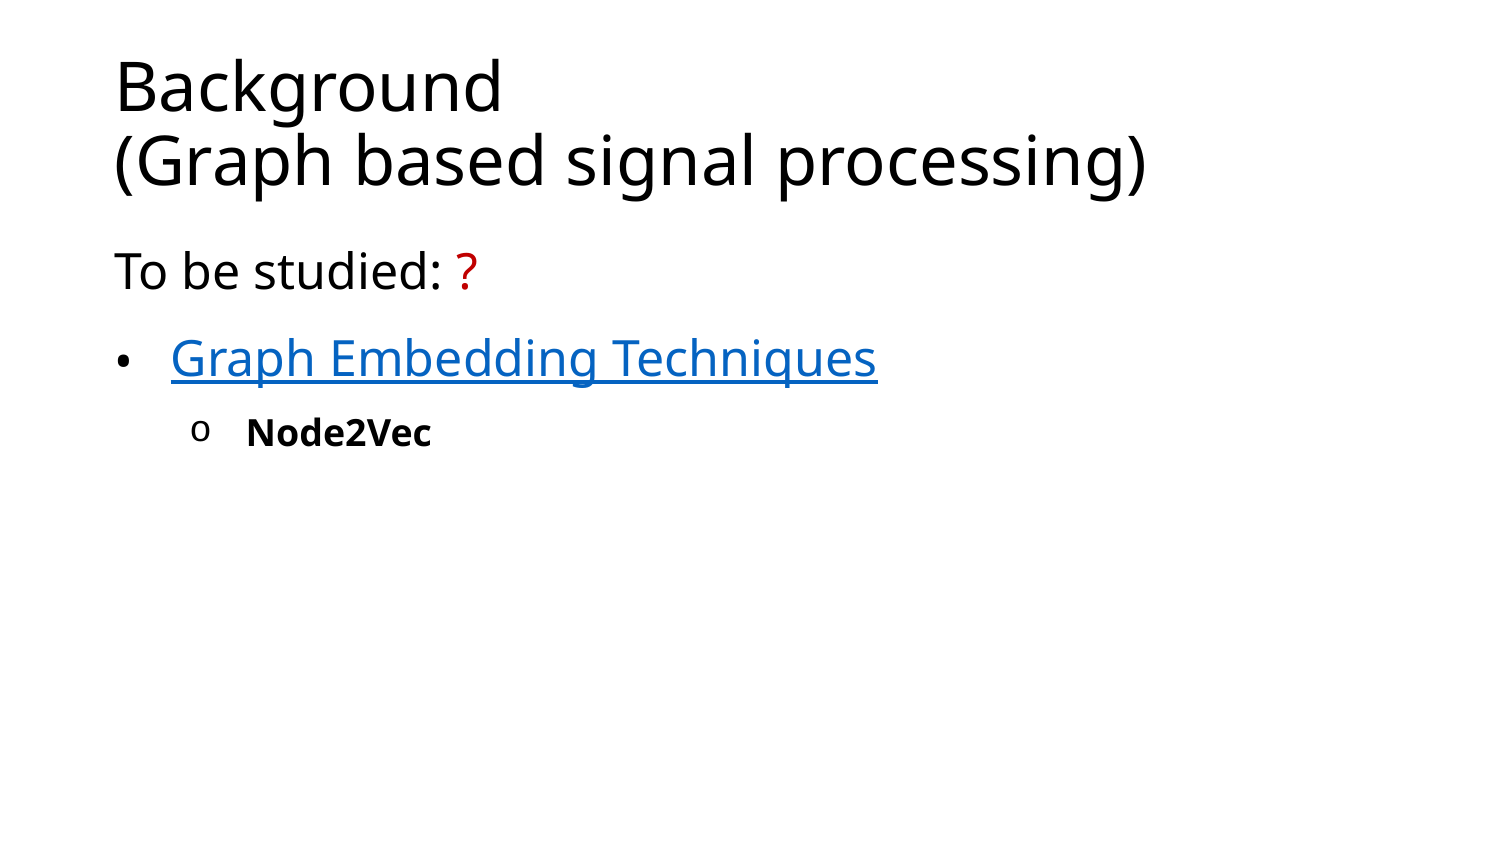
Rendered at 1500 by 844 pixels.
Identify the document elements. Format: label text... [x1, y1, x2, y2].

list To be studied: ? Graph Embedding Techniques Node2Vec [103, 224, 1397, 760]
title Background (Graph based signal processing) [103, 44, 1397, 208]
